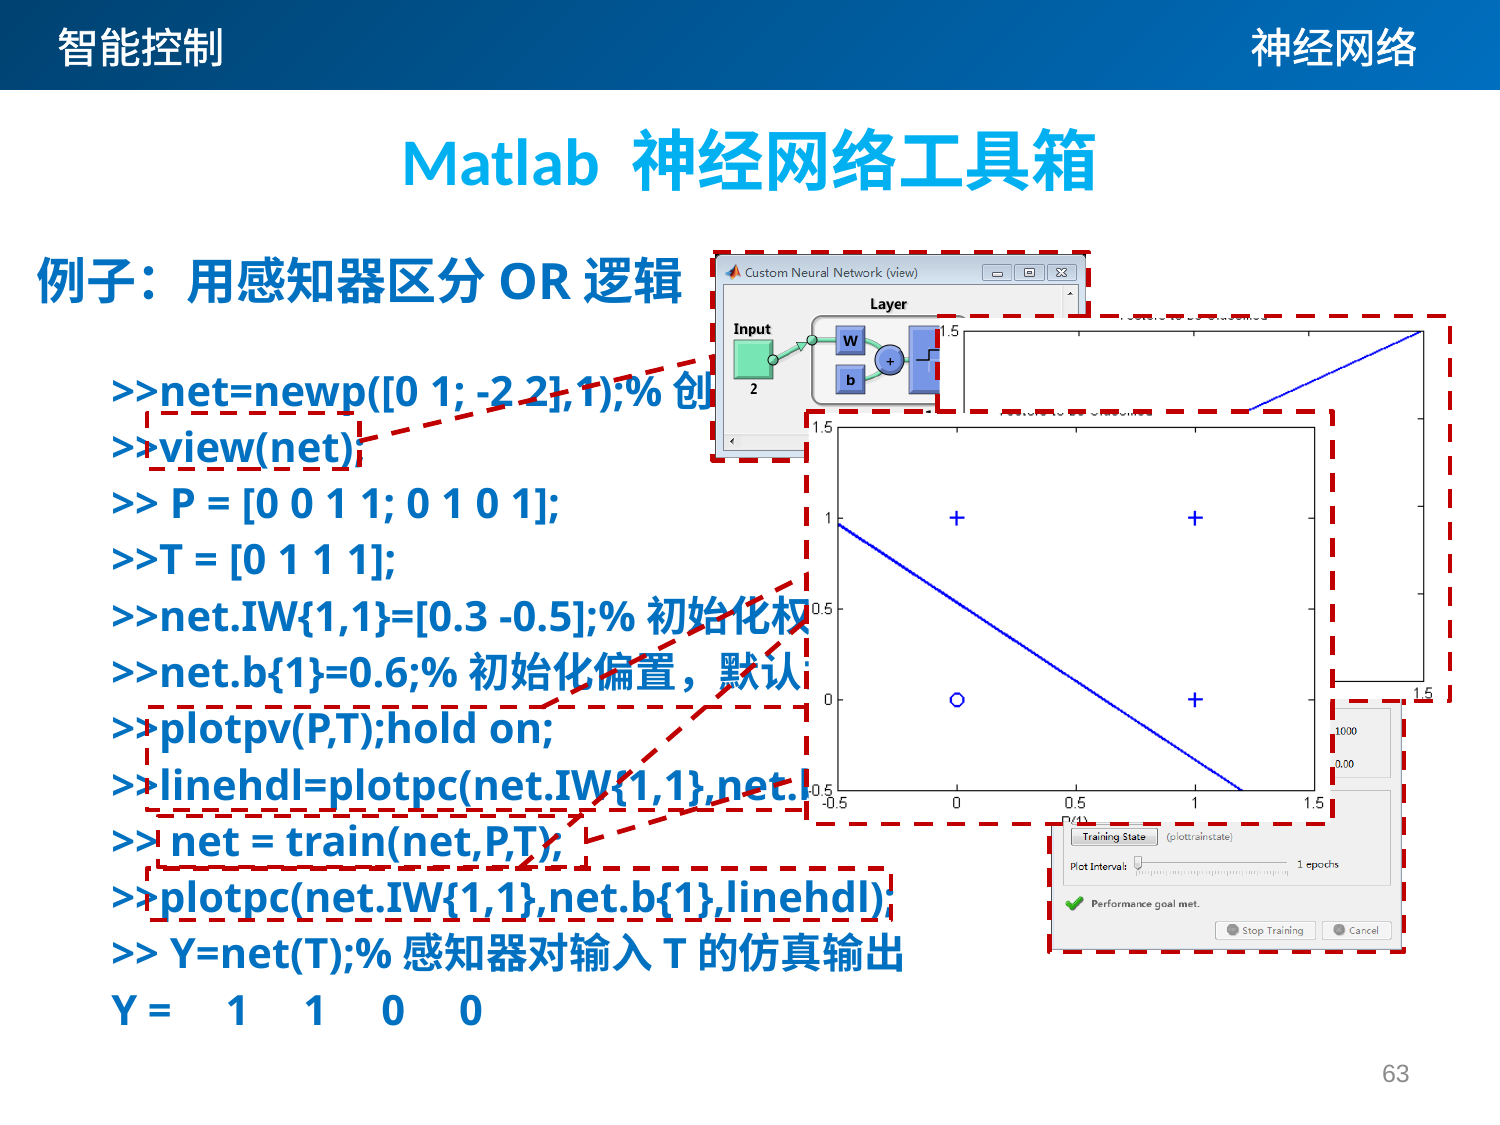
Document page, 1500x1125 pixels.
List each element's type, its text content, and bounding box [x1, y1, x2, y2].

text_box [146, 254, 1087, 317]
slide_number 63 [1074, 1042, 1425, 1103]
text_box 例子：用感知器区分OR逻辑 [21, 242, 698, 318]
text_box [146, 413, 1331, 921]
text_box >>net=newp([0 1; -2 2],1);%创建一个两输入但输出的感知器 >>view(net); >> P = [0 0 1 1; 0 1 0 1]; >>T = [0 1 1 1]; >>net.IW{1,1}=[0.3 -0.5];%初始化权重，默认为0 >>net.b{1}=0.6;%初始化偏置，默认为0 >>plotpv(P,T);hold on; >>linehdl=plotpc(net.IW{1,1},net.b{1}); >> net = train(net,P,T); >>plotpc(net.IW{1,1},net.b{1},linehdl); >> Y=net(T);%感知器对输入T的仿真输出 Y = 1 1 0 0 [96, 350, 1272, 1041]
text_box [157, 818, 1402, 951]
text_box Matlab 神经网络工具箱 [74, 19, 1425, 207]
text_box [146, 317, 1448, 811]
